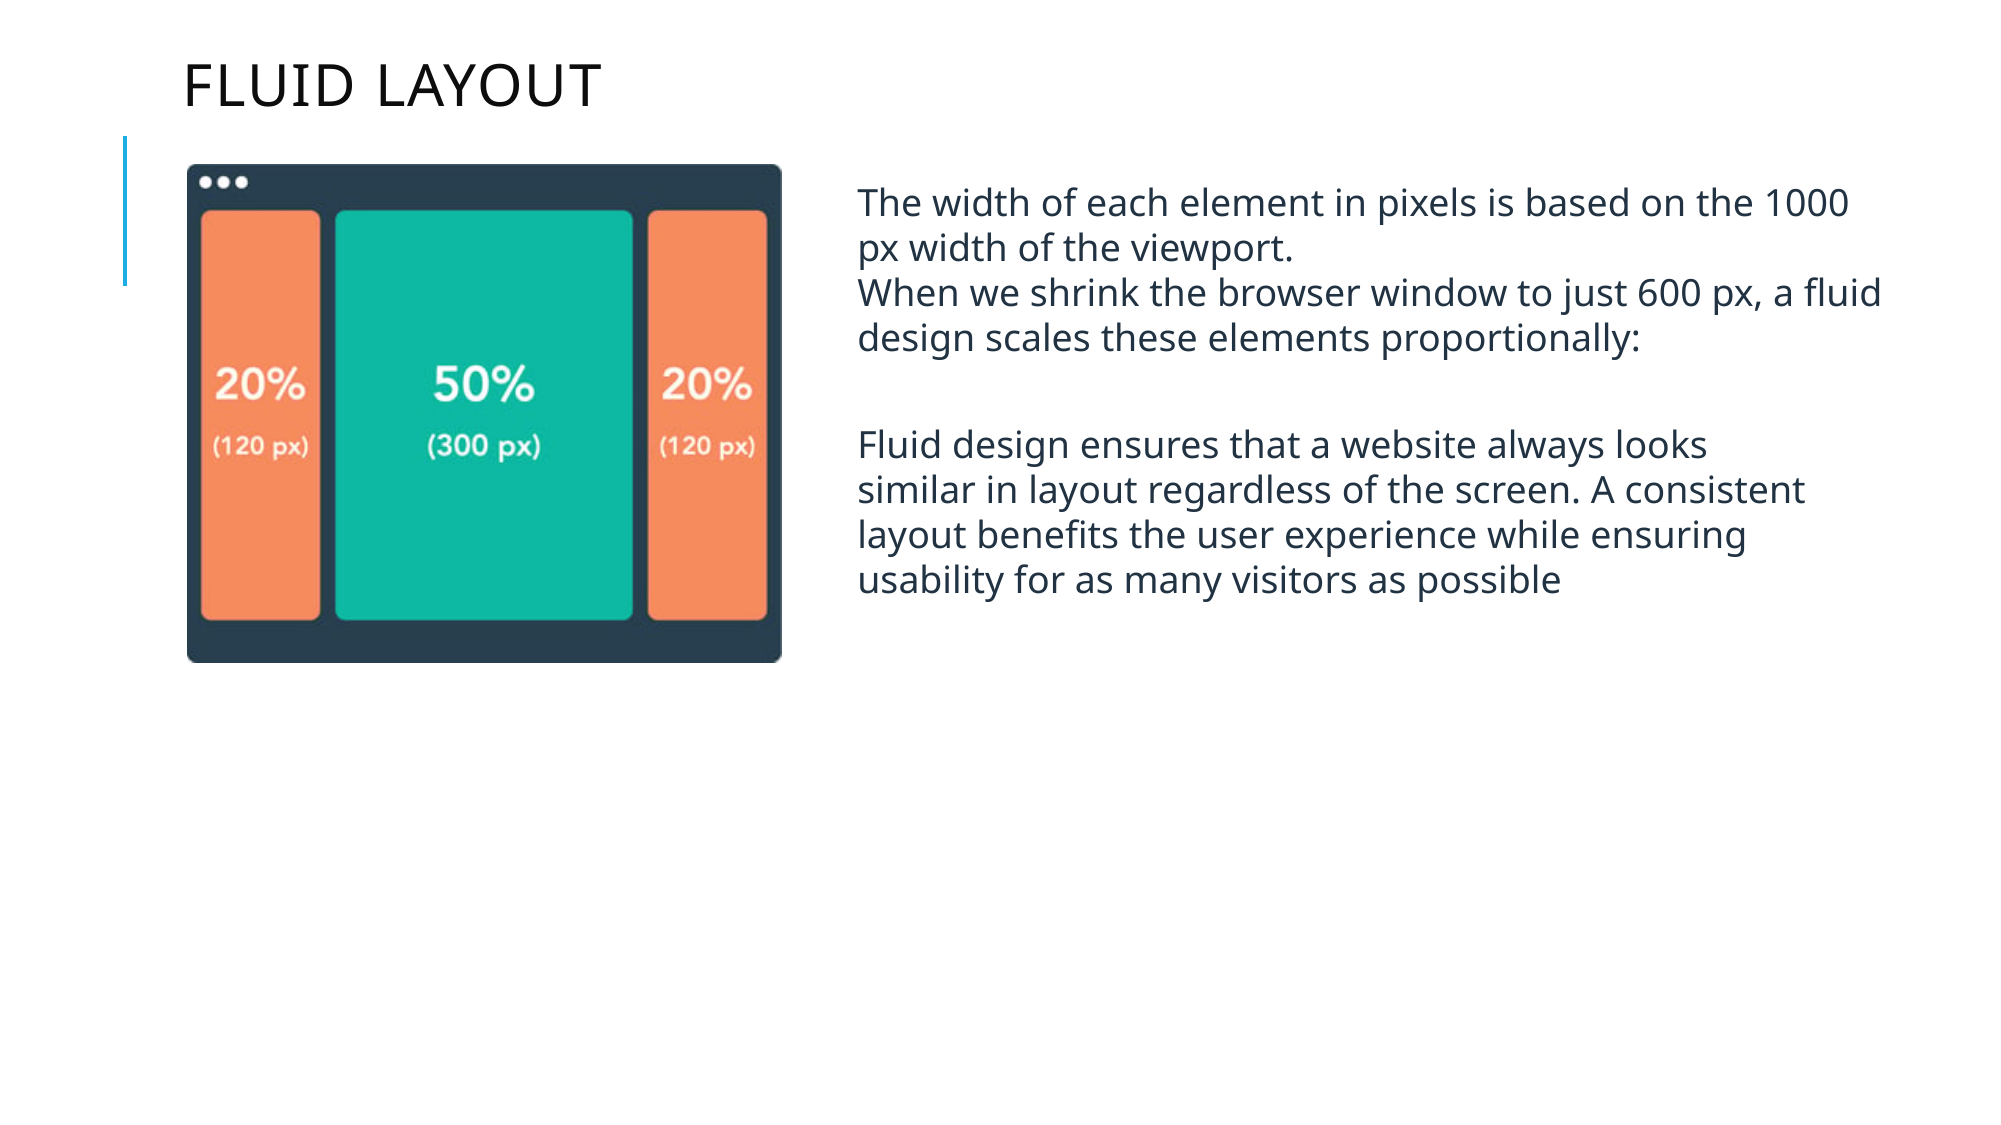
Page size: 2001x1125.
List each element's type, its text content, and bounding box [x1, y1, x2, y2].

title Fluid Layout [168, 54, 1763, 126]
picture [187, 163, 782, 663]
text_box The width of each element in pixels is based on the 1000 px width of the viewport. When we shrink the browser window to just 600 px, a fluid design scales these elements proportionally: [842, 171, 1917, 367]
text_box Fluid design ensures that a website always looks similar in layout regardless of the screen. A consistent layout benefits the user experience while ensuring usability for as many visitors as possible [842, 413, 1843, 609]
